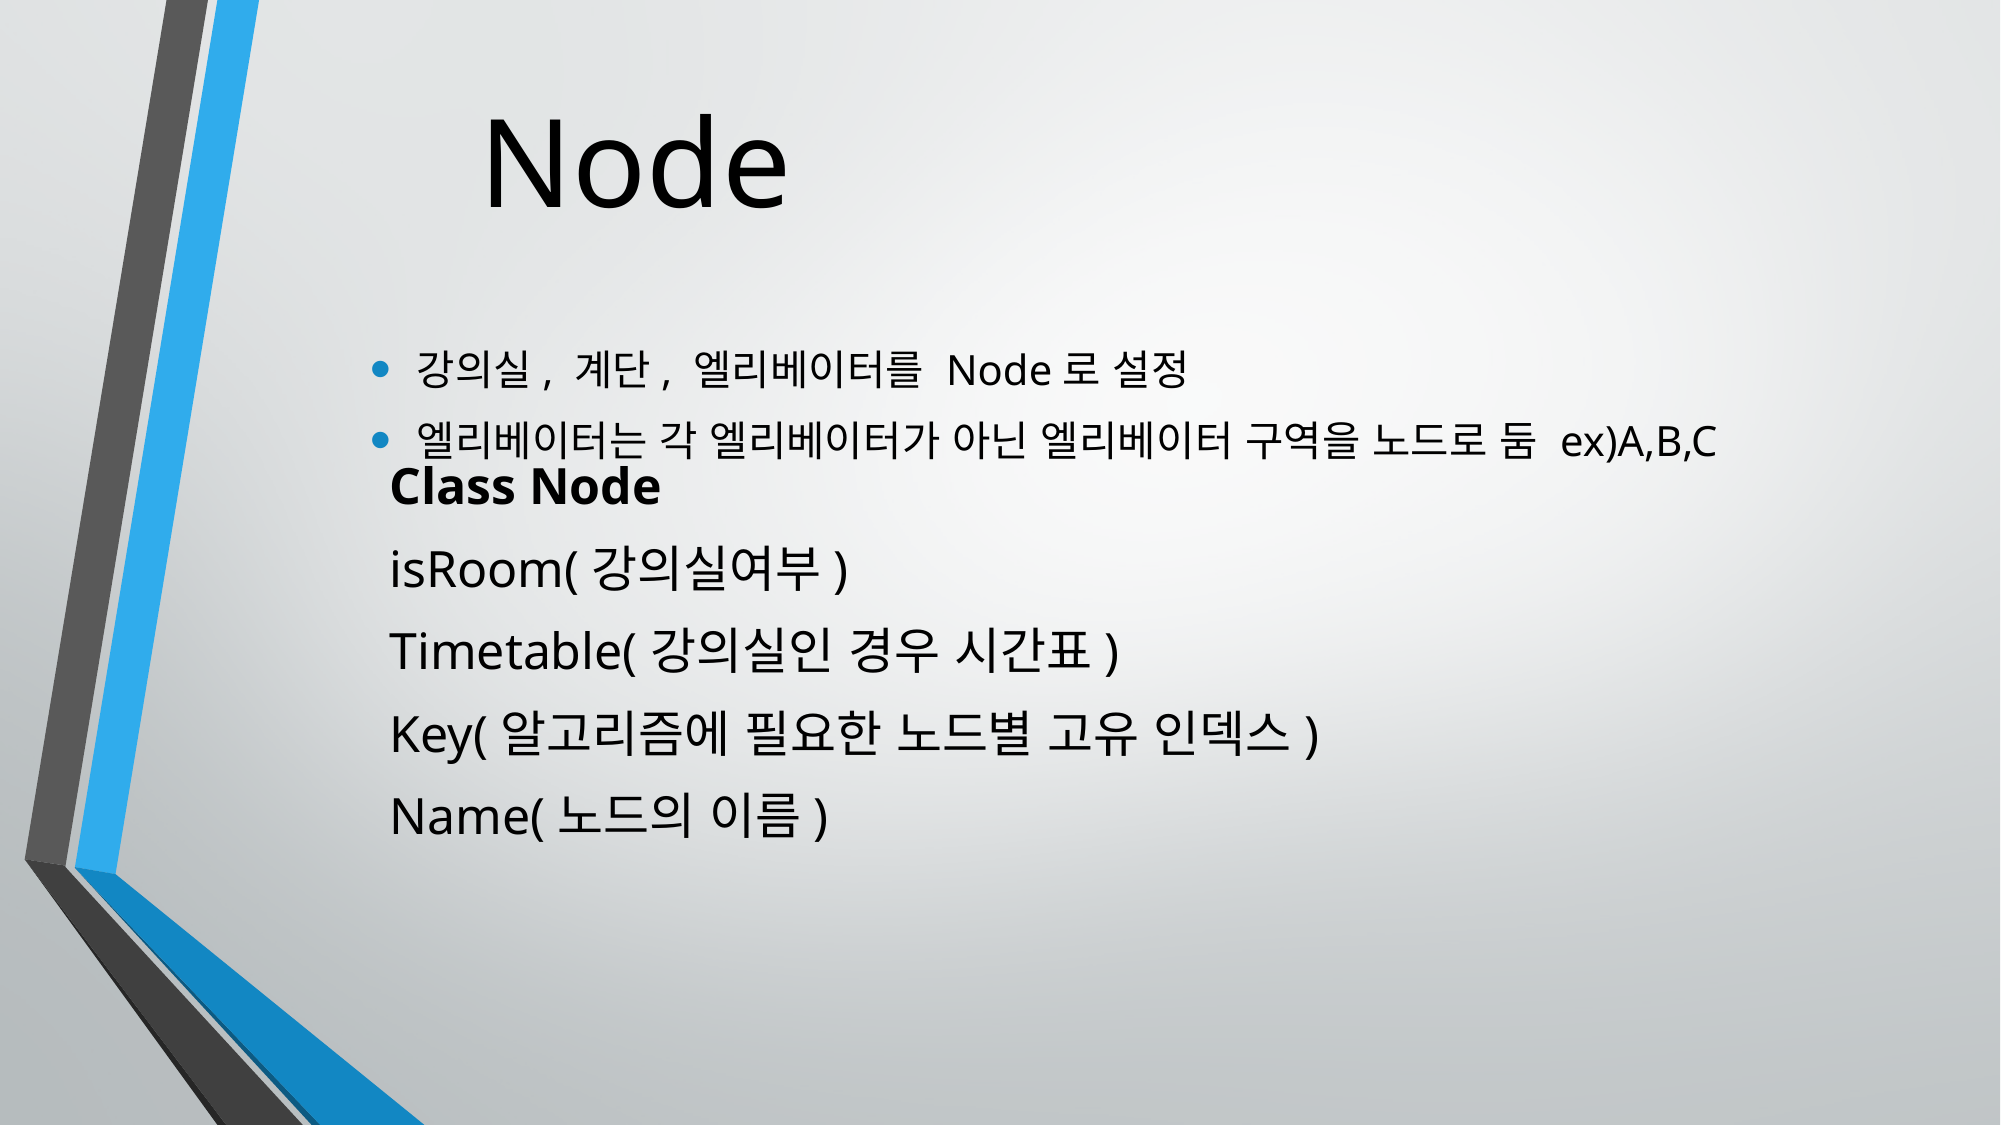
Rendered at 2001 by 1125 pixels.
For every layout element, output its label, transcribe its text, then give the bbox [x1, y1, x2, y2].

title Node [463, 73, 806, 240]
list 강의실, 계단, 엘리베이터를 Node로 설정 엘리베이터는 각 엘리베이터가 아닌 엘리베이터 구역을 노드로 둠 ex)A,B,C [354, 336, 1834, 563]
text_box Class Node isRoom(강의실여부) Timetable(강의실인 경우 시간표) Key(알고리즘에 필요한 노드별 고유 인덱스) Name(노드의 이름) [374, 426, 1854, 1039]
